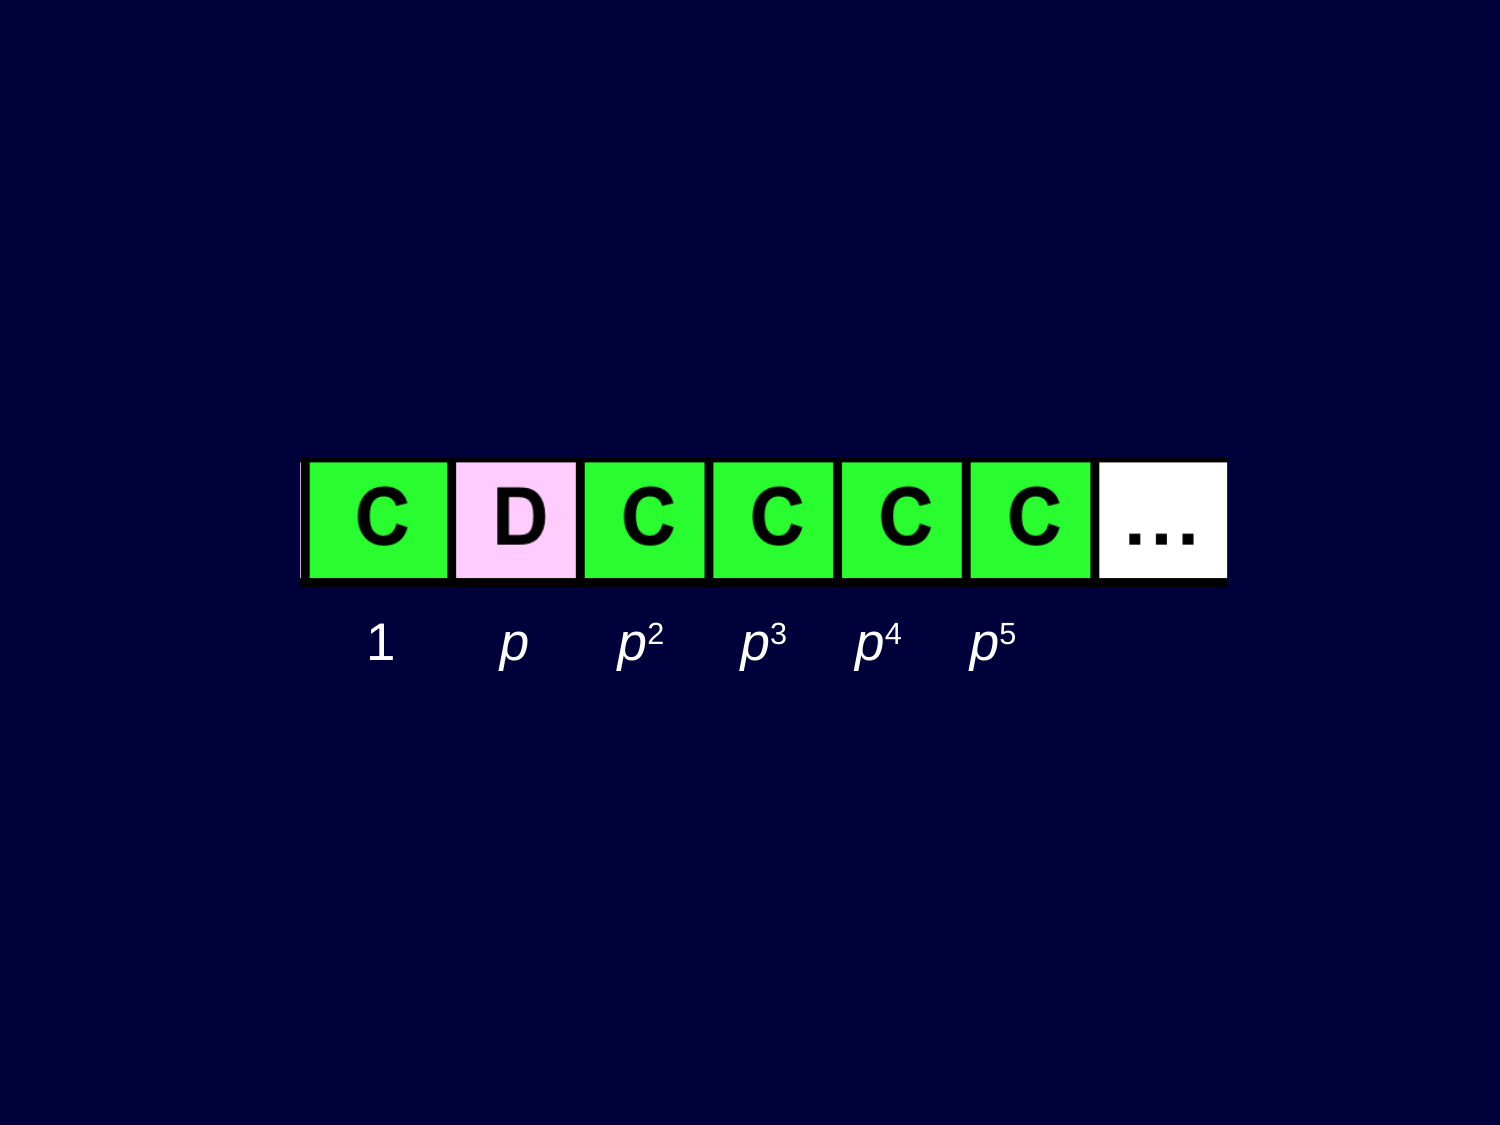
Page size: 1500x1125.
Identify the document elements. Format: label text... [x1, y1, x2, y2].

text_box 1 p p2 p3 p4 p5 [353, 602, 1254, 720]
picture [299, 458, 1228, 588]
